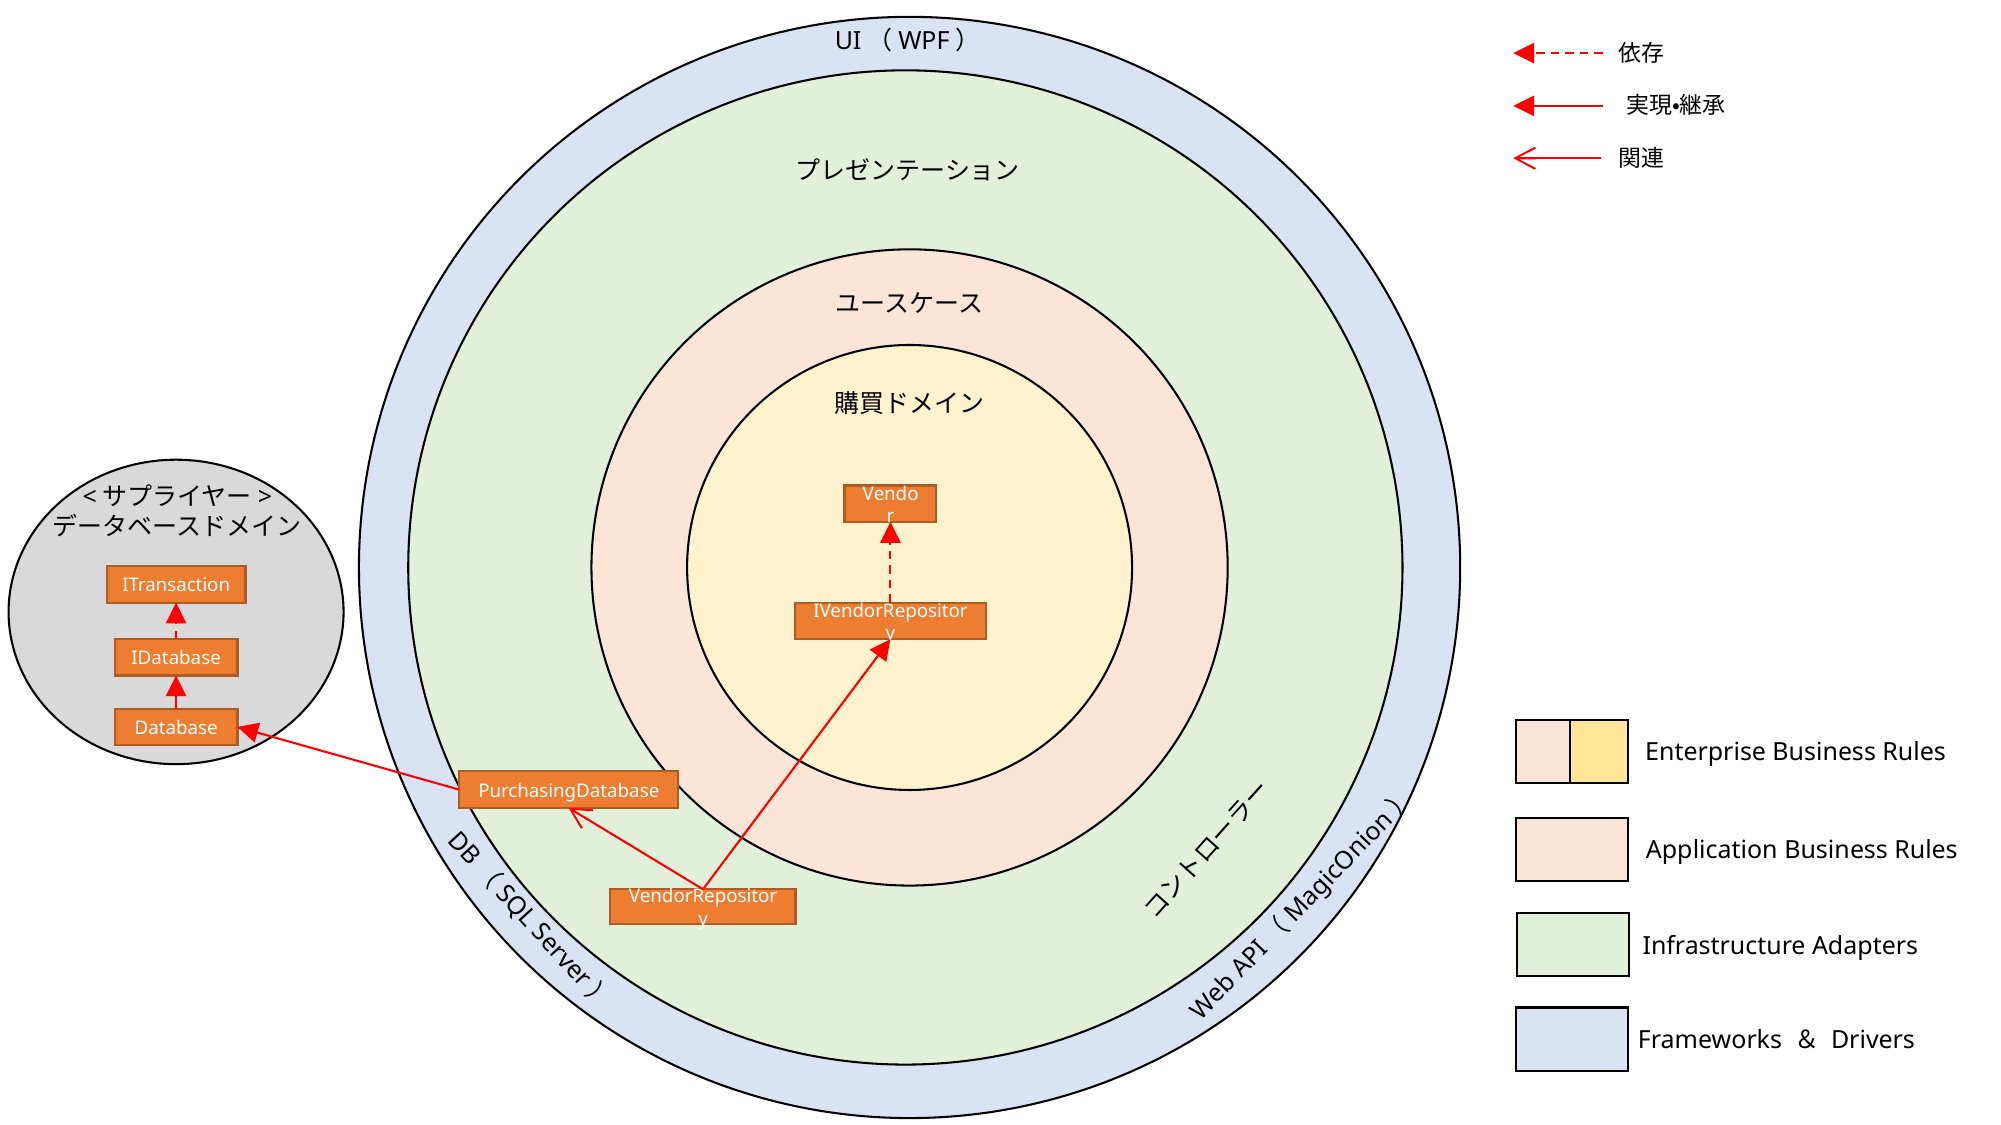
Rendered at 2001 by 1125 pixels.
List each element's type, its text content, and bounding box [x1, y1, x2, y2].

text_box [702, 639, 891, 890]
text_box [407, 69, 1404, 1066]
text_box DB（SQL Server） [427, 809, 636, 1031]
text_box コントローラー [1120, 757, 1291, 940]
text_box 実現・継承 [1611, 83, 1741, 126]
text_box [1515, 1007, 1925, 1072]
text_box [104, 458, 248, 473]
text_box VendorRepository [609, 890, 797, 925]
text_box IVendorRepository [794, 602, 987, 640]
text_box プレゼンテーション [780, 147, 1035, 192]
text_box 依存 [1603, 31, 1680, 74]
text_box PurchasingDatabase [458, 770, 679, 809]
text_box [686, 343, 1134, 792]
text_box Vendor [843, 484, 937, 523]
text_box IDatabase [114, 638, 239, 677]
text_box 購買ドメイン [819, 380, 1000, 425]
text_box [1516, 912, 1932, 977]
text_box [357, 22, 1462, 862]
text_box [237, 726, 459, 790]
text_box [568, 807, 704, 890]
text_box 関連 [1603, 135, 1680, 178]
text_box [604, 961, 1212, 1120]
text_box [590, 248, 1229, 887]
text_box [432, 845, 588, 1016]
text_box ユースケース [820, 280, 999, 325]
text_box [1515, 719, 1964, 784]
text_box UI（WPF） [819, 17, 996, 62]
text_box Database [114, 708, 239, 746]
text_box <サプライヤー> データベースドメイン [38, 473, 317, 549]
text_box Web API（MagicOnion） [1167, 765, 1435, 1041]
text_box [7, 524, 345, 766]
text_box ITransaction [106, 565, 247, 604]
text_box [1210, 850, 1384, 1031]
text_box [1515, 817, 1976, 882]
